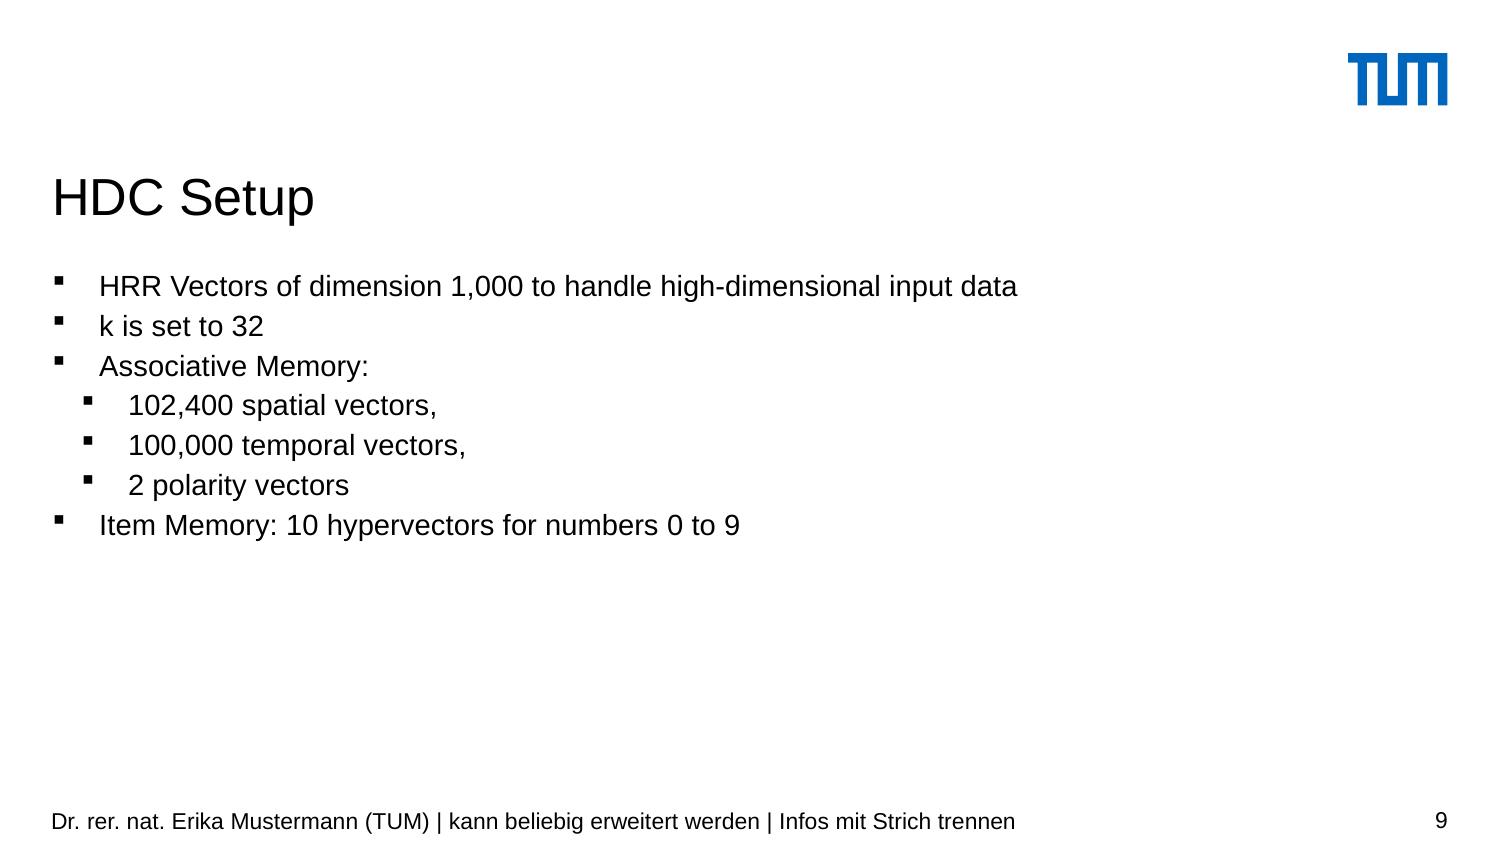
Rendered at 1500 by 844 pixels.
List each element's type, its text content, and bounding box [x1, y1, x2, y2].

footer Dr. rer. nat. Erika Mustermann (TUM) | kann beliebig erweitert werden | Infos mit Strich trennen [51, 796, 1336, 844]
list HRR Vectors of dimension 1,000 to handle high-dimensional input data k is set to 32 Associative Memory: 102,400 spatial vectors, 100,000 temporal vectors, 2 polarity vectors Item Memory: 10 hypervectors for numbers 0 to 9 [52, 262, 1449, 771]
title HDC Setup [52, 159, 1449, 223]
slide_number 9 [1336, 796, 1448, 842]
